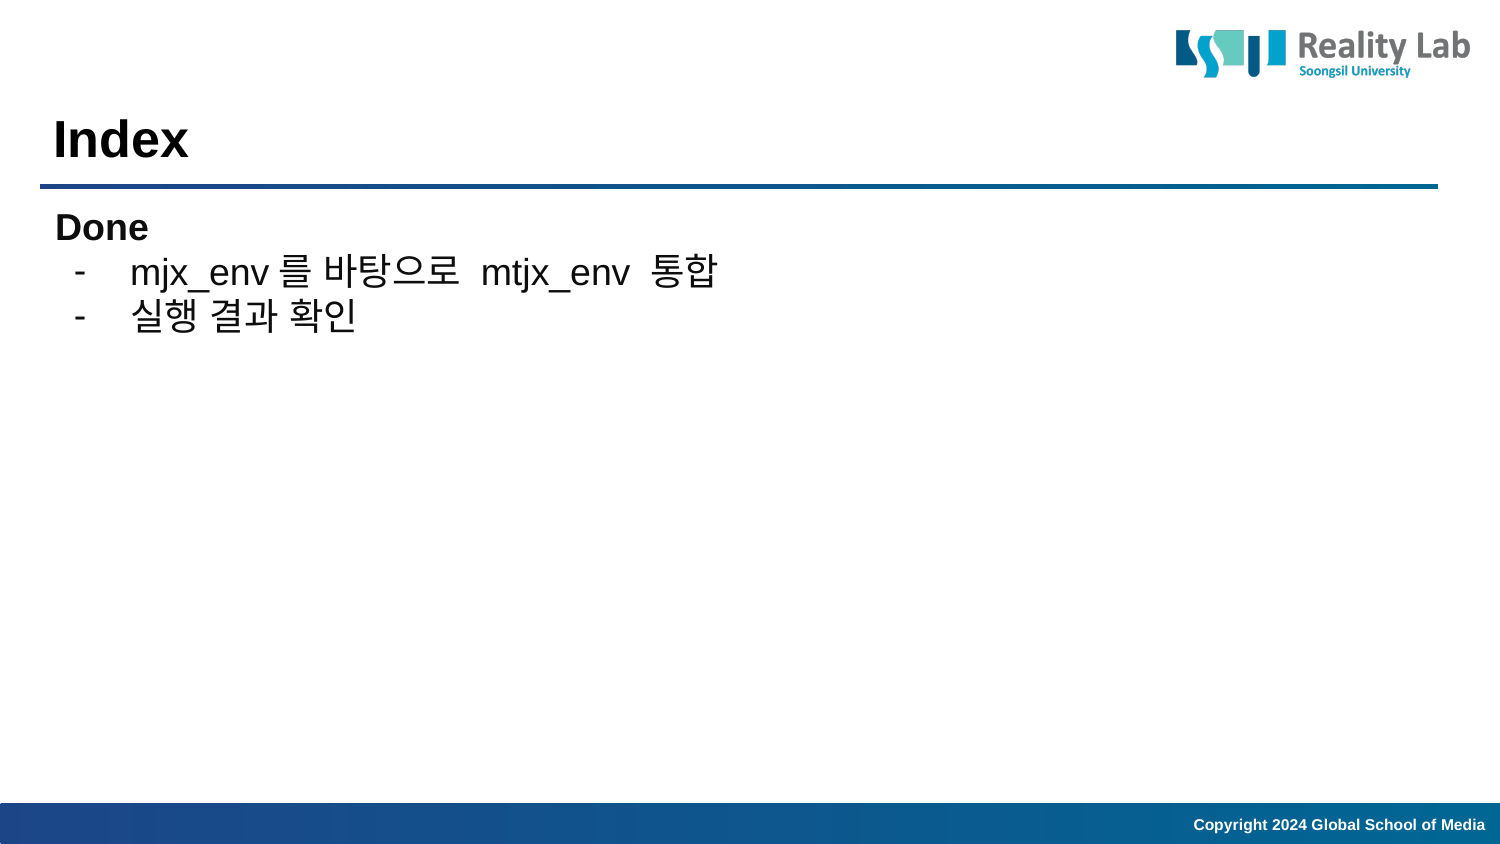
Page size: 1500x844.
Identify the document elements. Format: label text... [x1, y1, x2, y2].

text_box [40, 184, 1438, 188]
picture [1174, 28, 1473, 79]
title Index [38, 90, 1437, 185]
text_box Copyright 2024 Global School of Media [1062, 801, 1500, 844]
text_box [0, 803, 1062, 844]
text_box Done mjx_env를 바탕으로 mtjx_env 통합 실행 결과 확인 [40, 188, 1438, 721]
